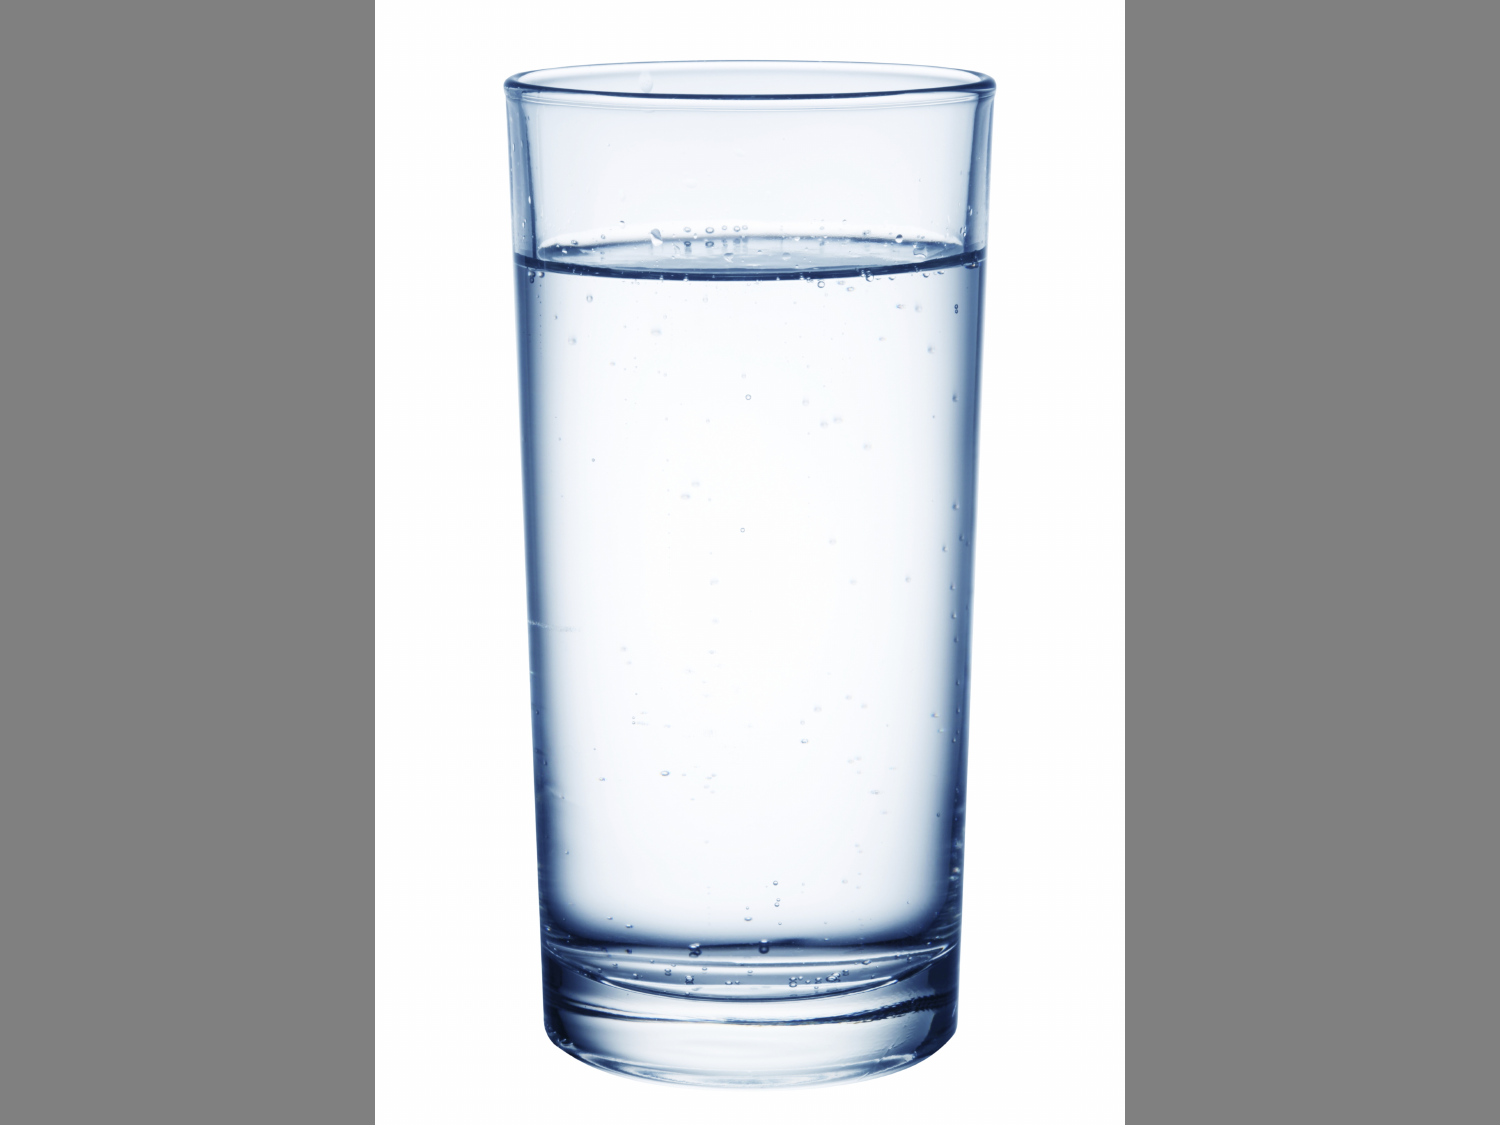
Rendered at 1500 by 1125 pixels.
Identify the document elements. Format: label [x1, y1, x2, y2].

picture [374, 0, 1126, 1125]
